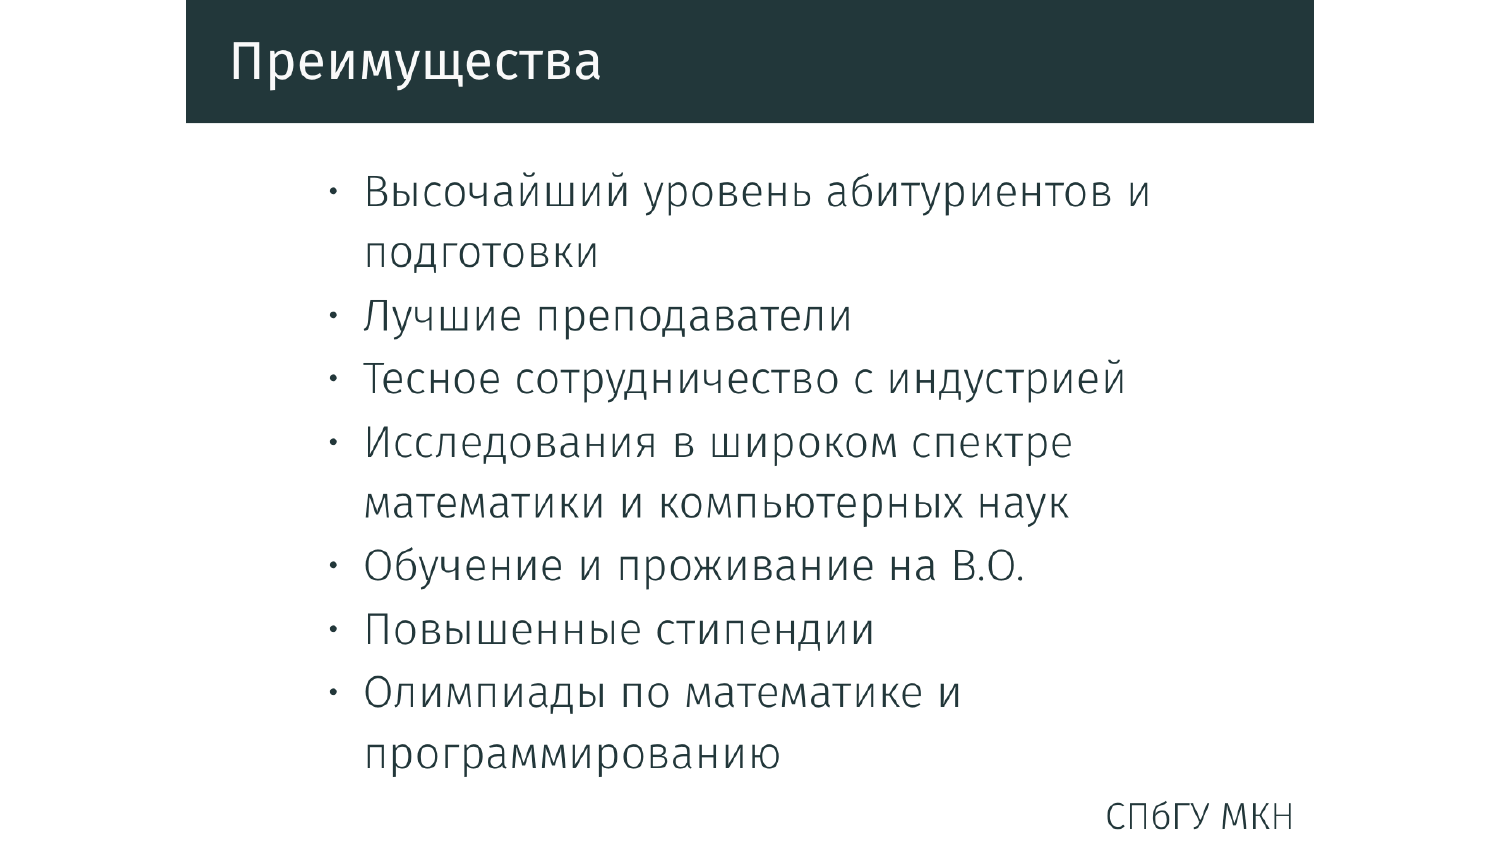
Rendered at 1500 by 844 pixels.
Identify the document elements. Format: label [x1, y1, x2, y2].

picture [186, 0, 1314, 844]
